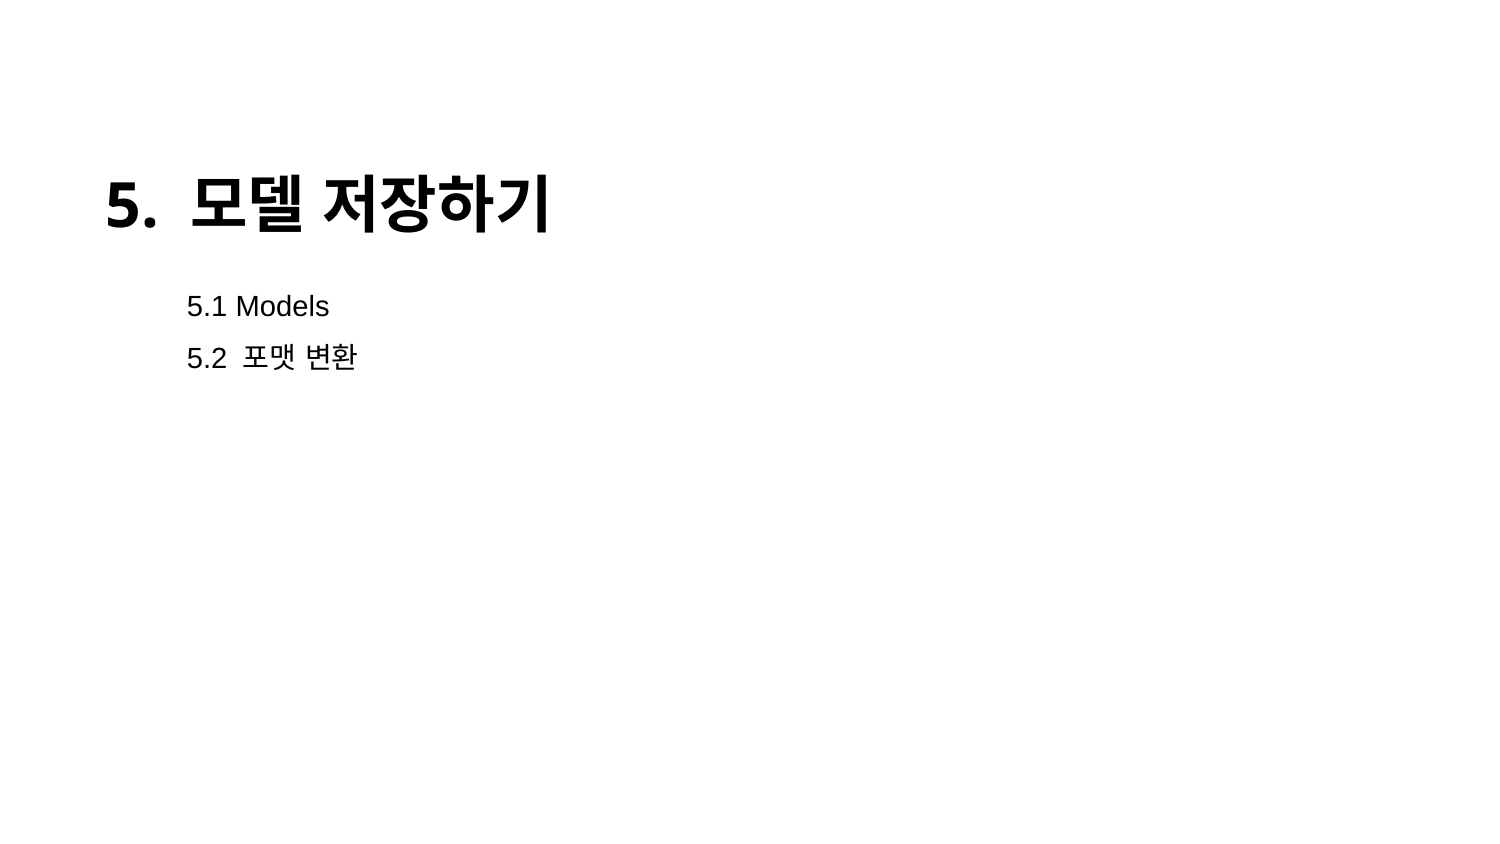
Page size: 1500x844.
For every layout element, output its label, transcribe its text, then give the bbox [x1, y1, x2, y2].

text_box 5.1 Models 5.2 포맷 변환 [163, 262, 1468, 383]
title 5. 모델 저장하기 [94, 159, 1500, 265]
